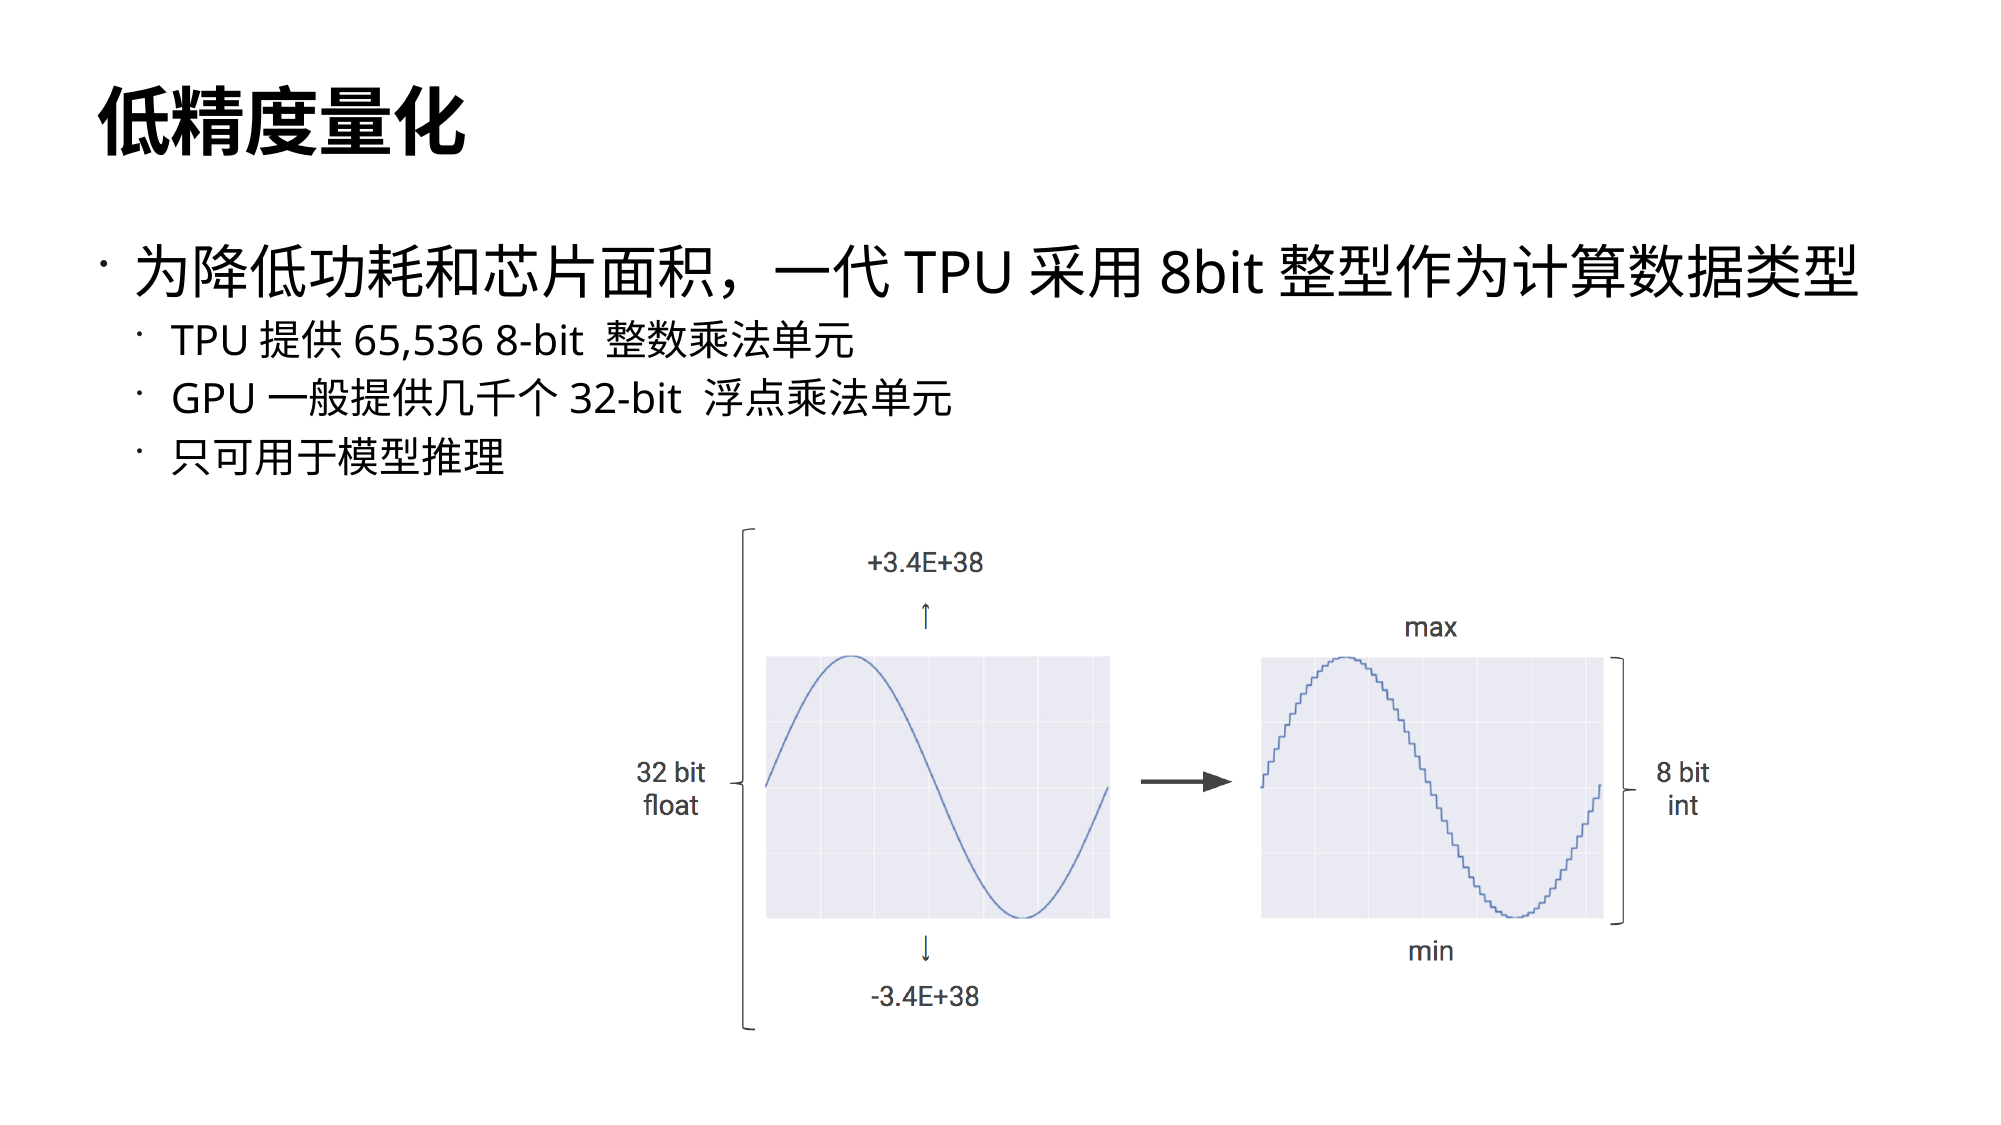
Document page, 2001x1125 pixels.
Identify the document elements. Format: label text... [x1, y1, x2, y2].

list 为降低功耗和芯片面积，一代TPU采用8bit整型作为计算数据类型 TPU提供65,536 8-bit 整数乘法单元 GPU一般提供几千个32-bit 浮点乘法单元 只可用于模型推理 [95, 235, 1904, 488]
picture [609, 487, 1747, 1065]
title 低精度量化 [96, 75, 1904, 166]
